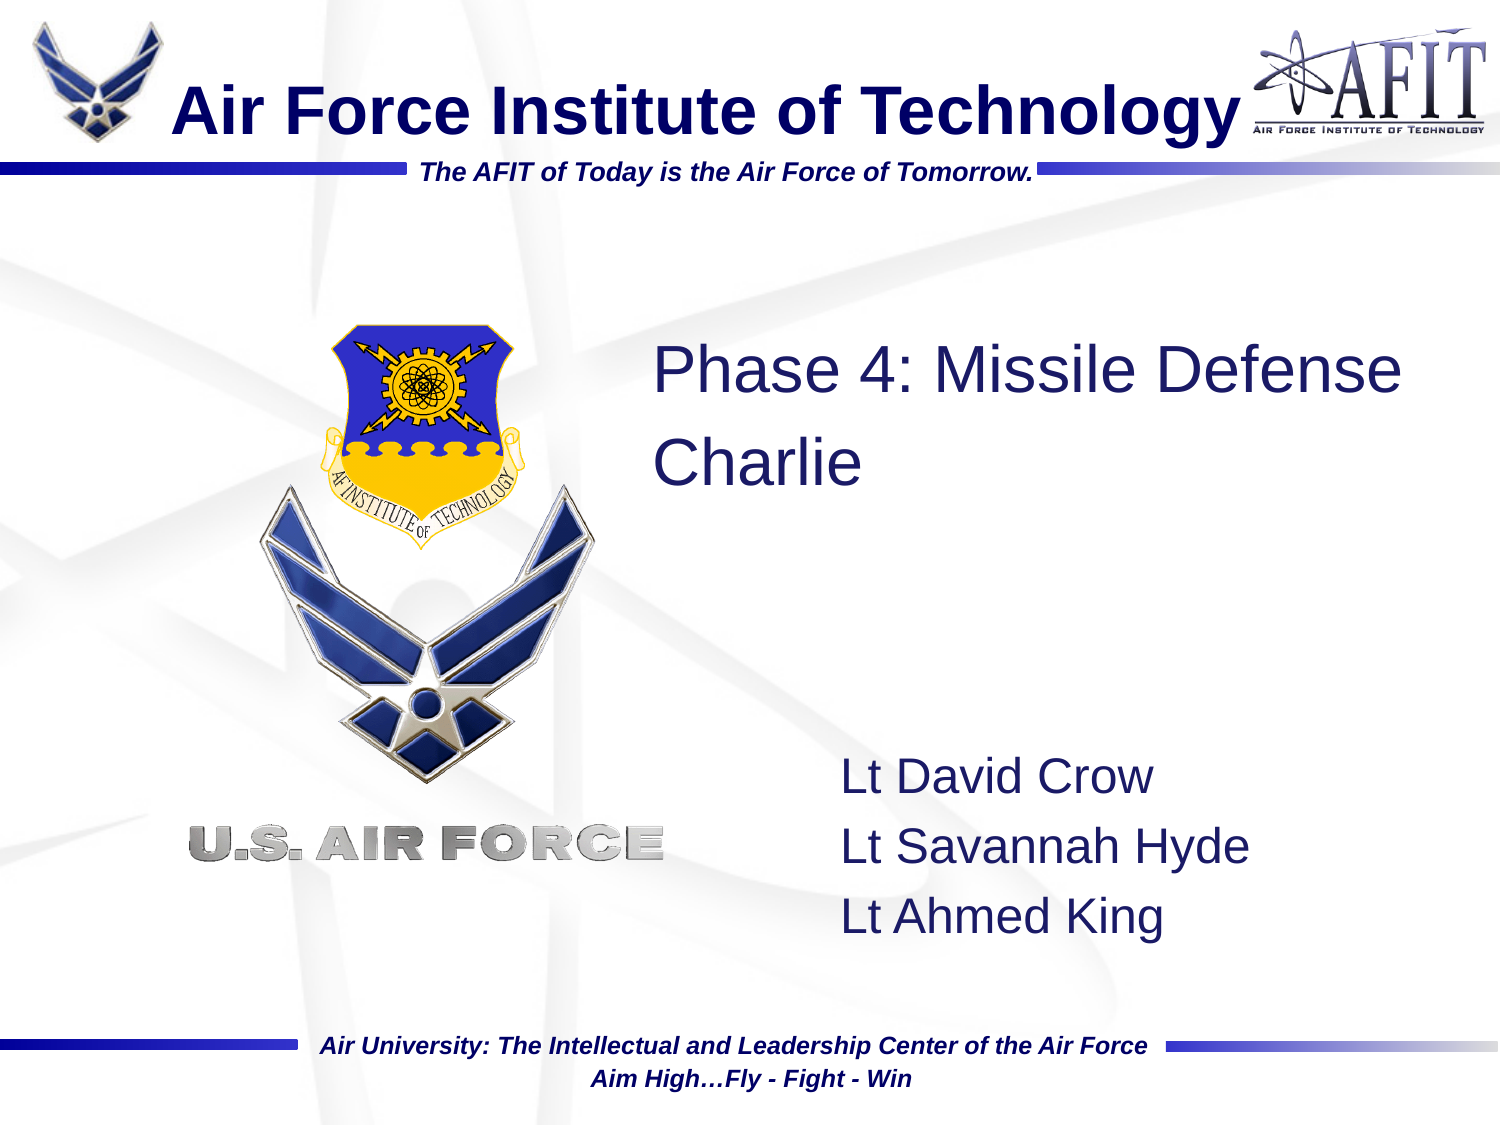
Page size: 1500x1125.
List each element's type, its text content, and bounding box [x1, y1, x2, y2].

list Lt David Crow Lt Savannah Hyde Lt Ahmed King [699, 675, 1500, 1013]
picture [32, 21, 164, 143]
picture [162, 324, 689, 880]
list Phase 4: Missile Defense Charlie [637, 187, 1500, 638]
